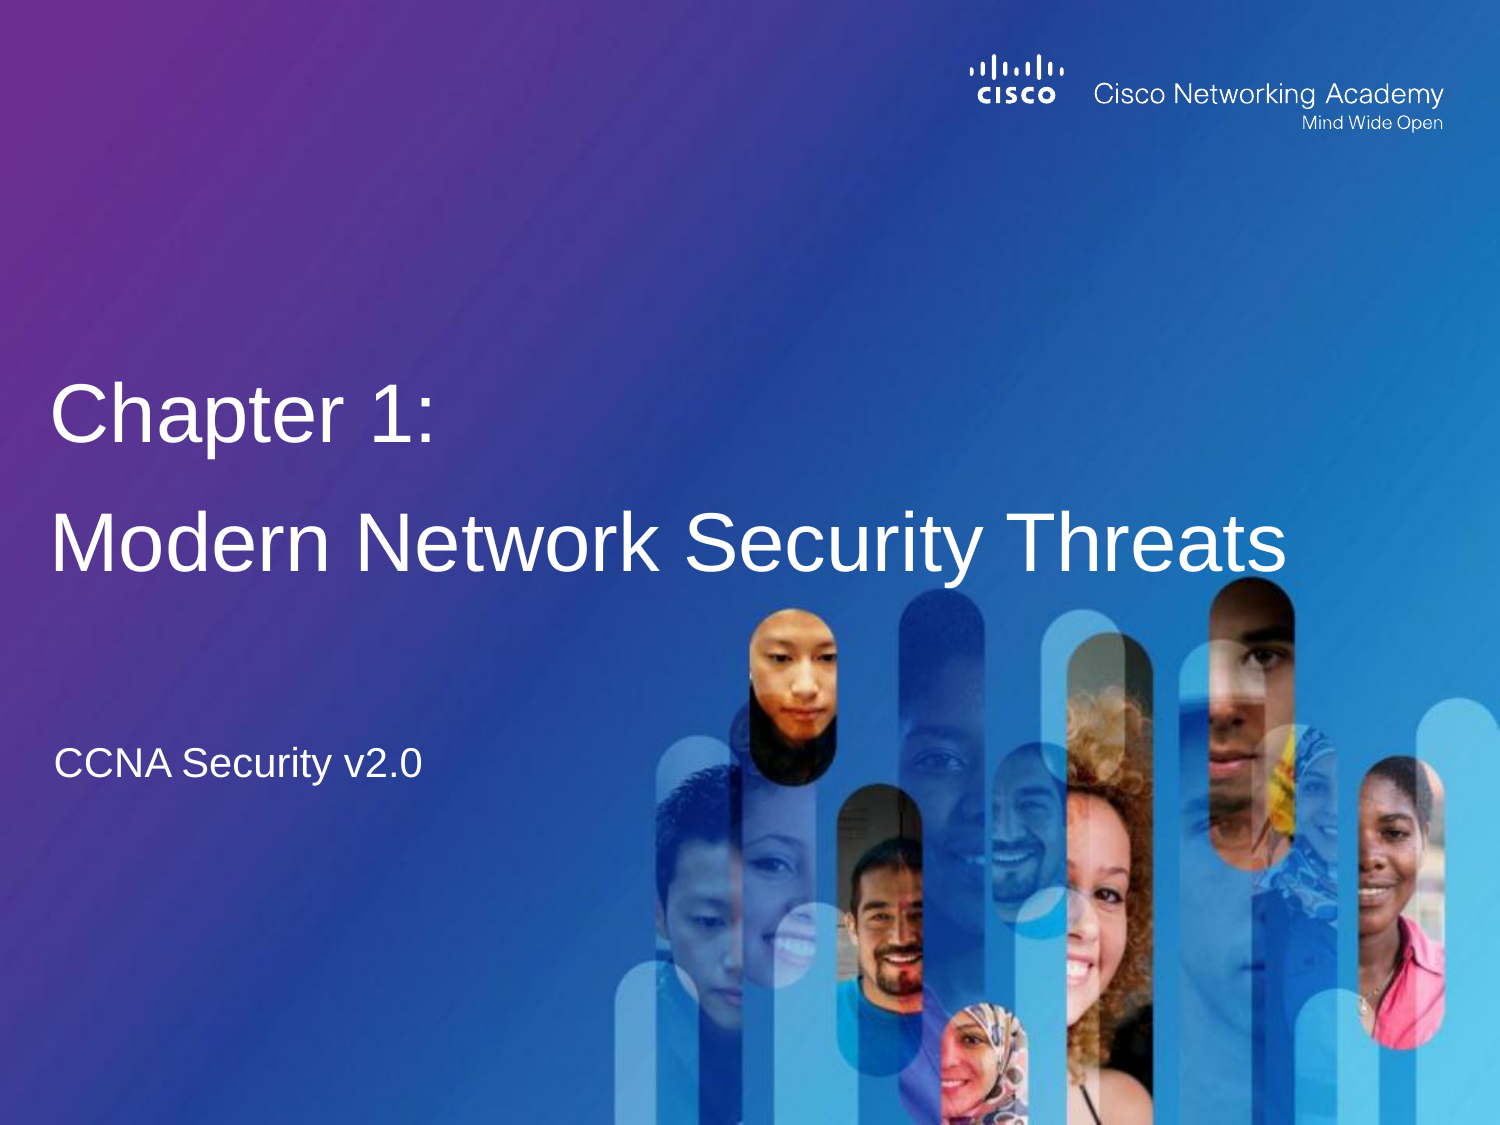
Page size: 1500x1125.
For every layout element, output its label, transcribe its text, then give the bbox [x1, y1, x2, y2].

picture [0, 0, 1500, 1125]
title Chapter 1: Modern Network Security Threats [36, 118, 1368, 596]
subtitle CCNA Security v2.0 [38, 732, 639, 796]
